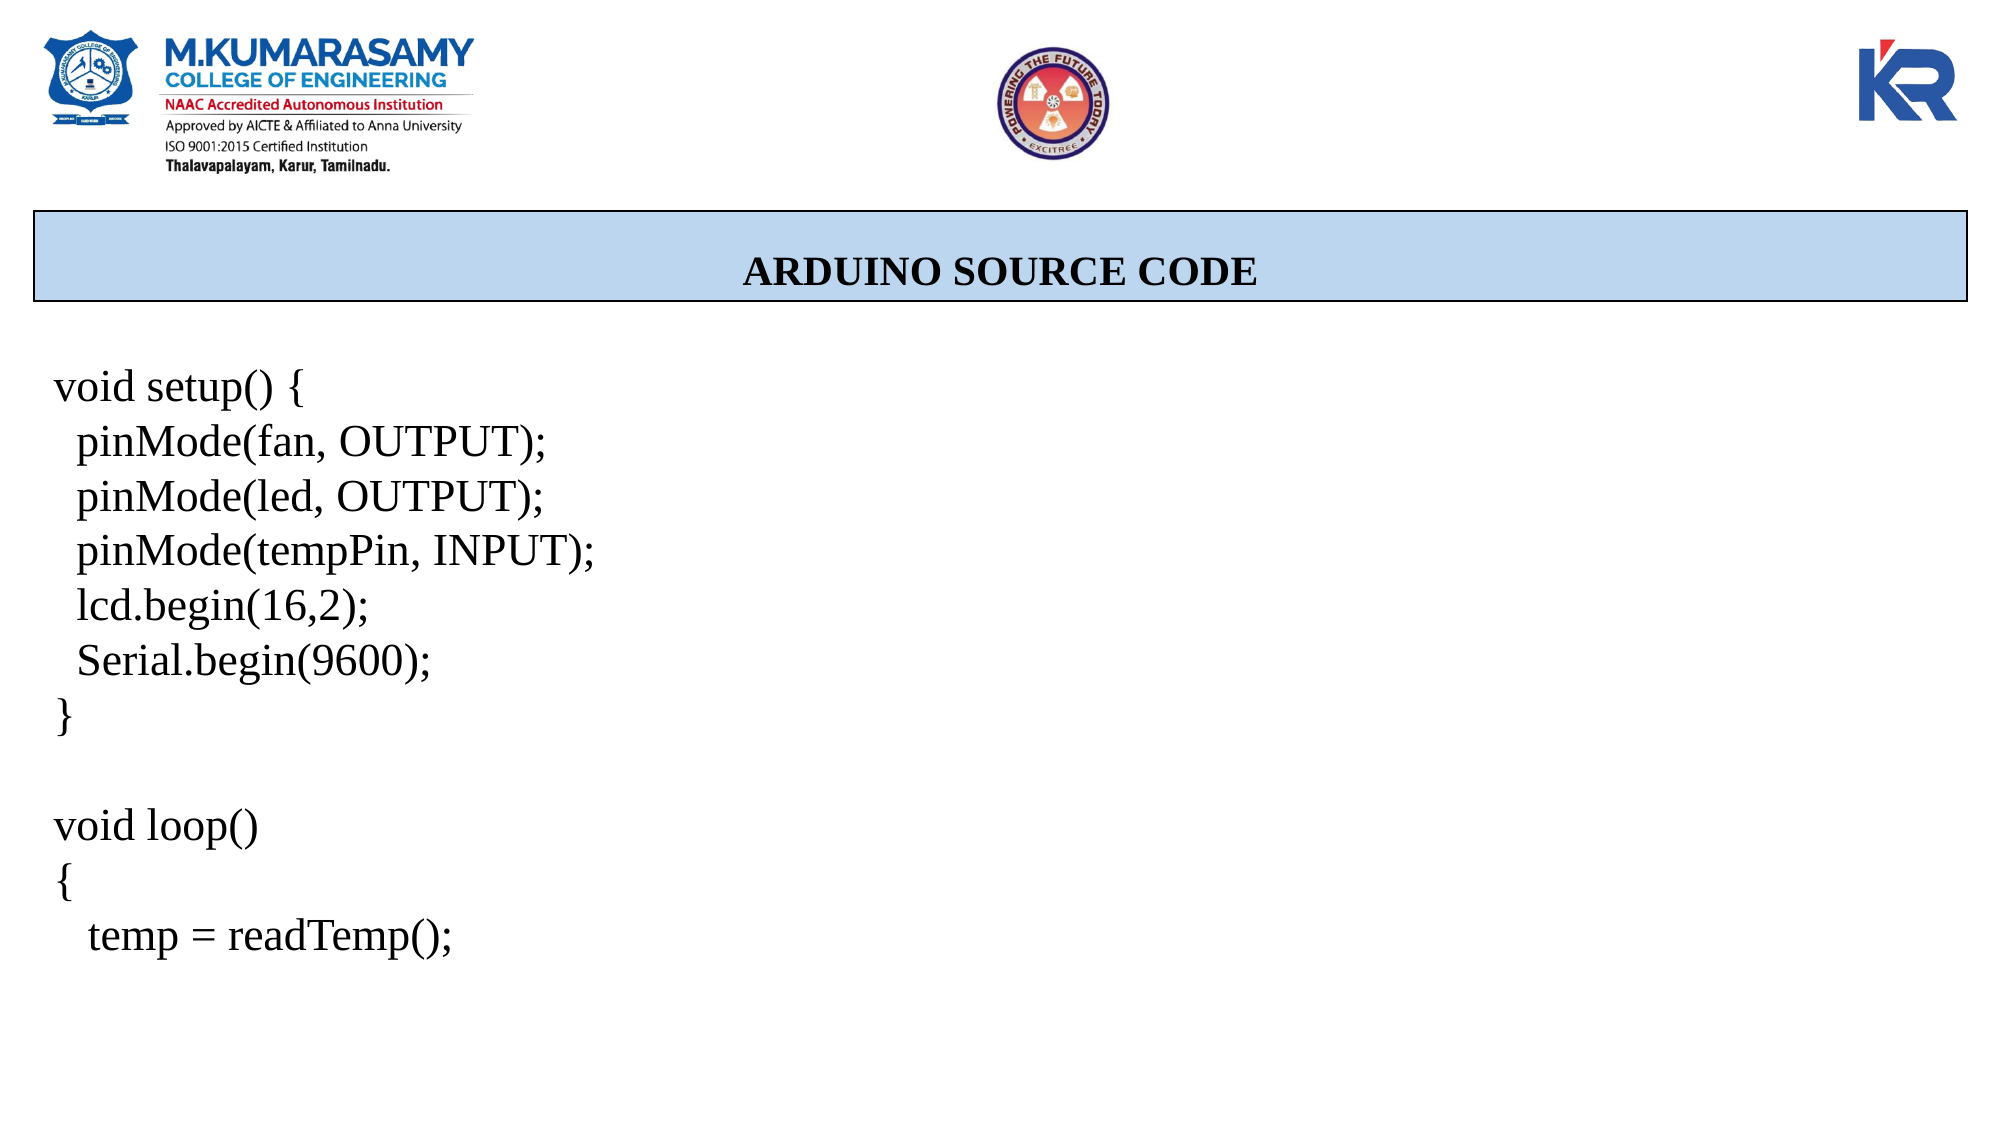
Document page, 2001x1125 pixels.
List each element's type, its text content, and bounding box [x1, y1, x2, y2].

picture [972, 43, 1134, 166]
picture [1850, 31, 1963, 136]
text_box void setup() { pinMode(fan, OUTPUT); pinMode(led, OUTPUT); pinMode(tempPin, INPUT); lcd.begin(16,2); Serial.begin(9600); } void loop() { temp = readTemp(); [38, 347, 1963, 1065]
picture [38, 28, 502, 187]
text_box ARDUINO SOURCE CODE [33, 211, 1967, 302]
